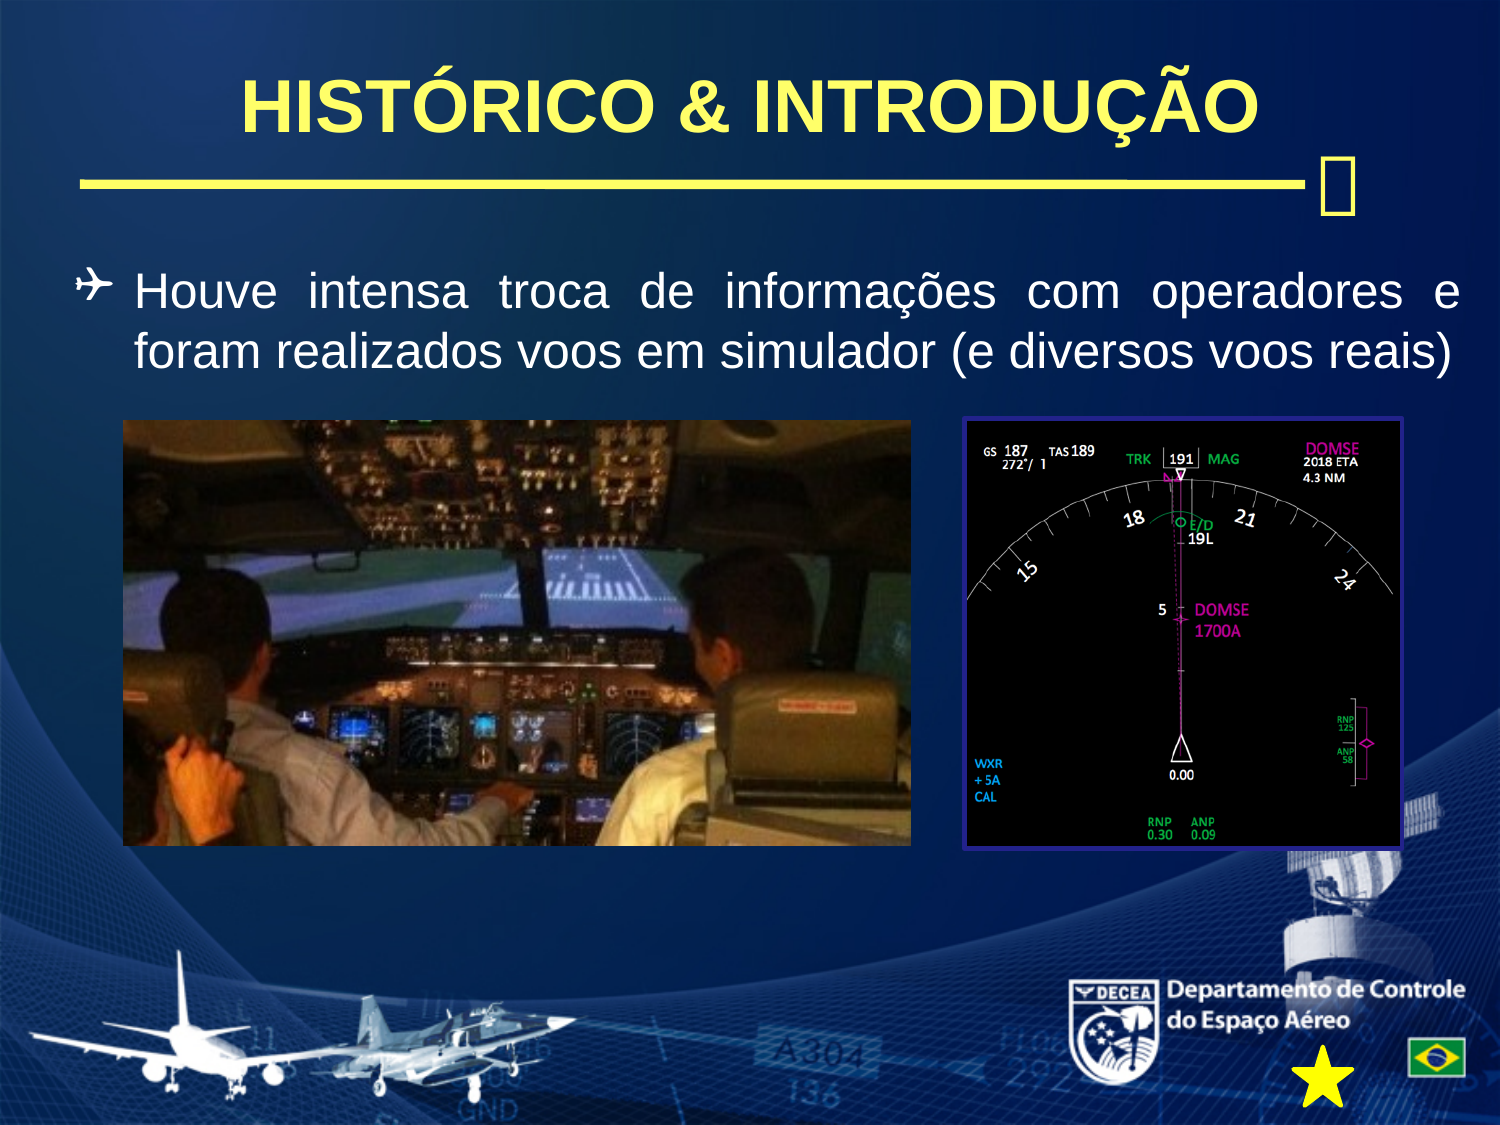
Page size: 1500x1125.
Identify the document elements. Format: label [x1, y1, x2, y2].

picture [0, 0, 1500, 1125]
text_box [79, 125, 1393, 241]
